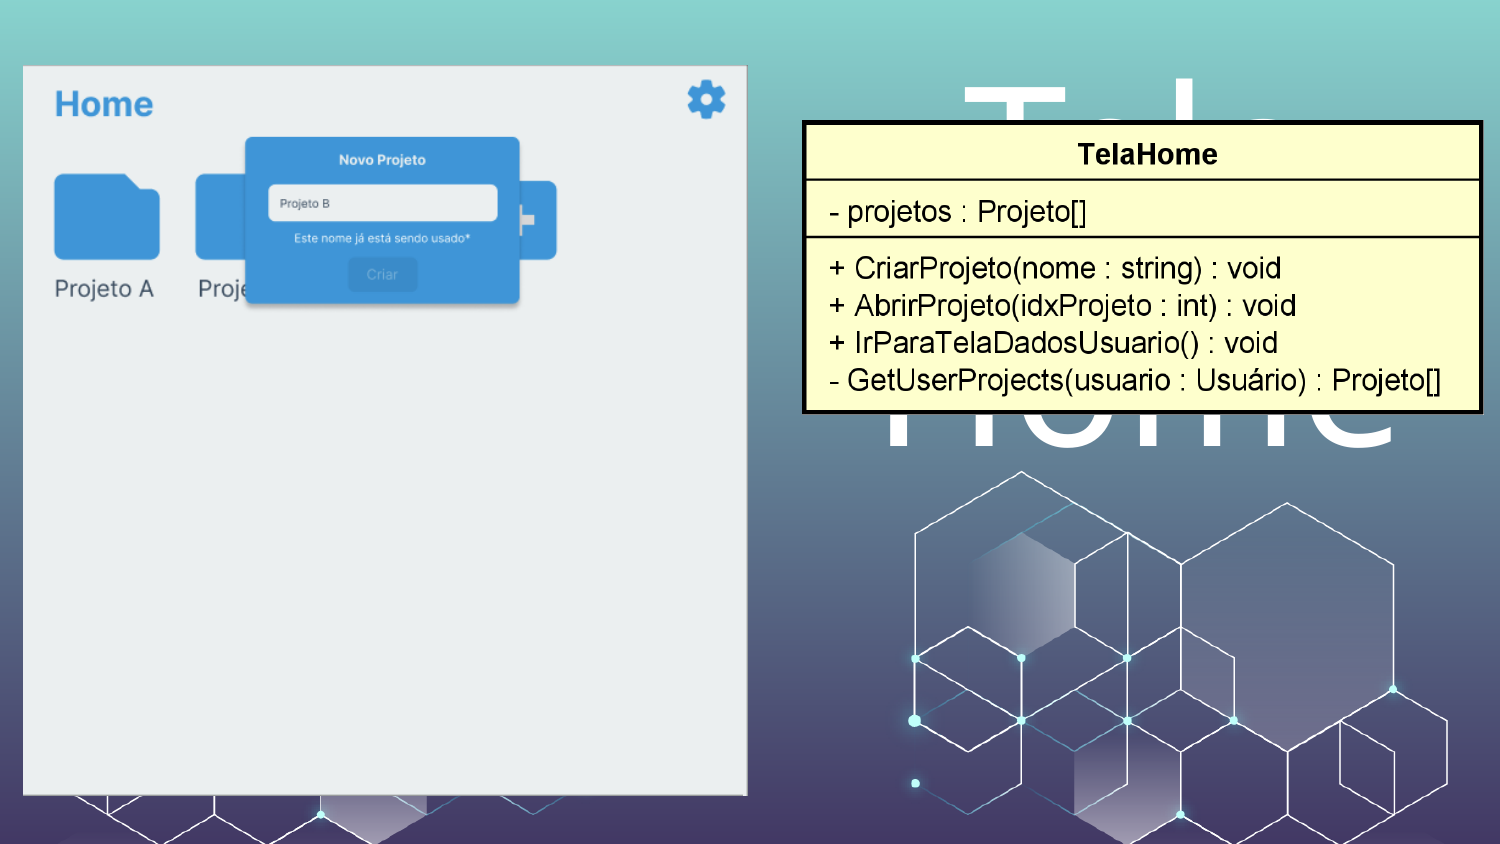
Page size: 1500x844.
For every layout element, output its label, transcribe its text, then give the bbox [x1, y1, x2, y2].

title Tela Home [848, 19, 1430, 119]
picture [0, 65, 748, 844]
picture [802, 120, 1484, 416]
picture [876, 470, 1500, 844]
